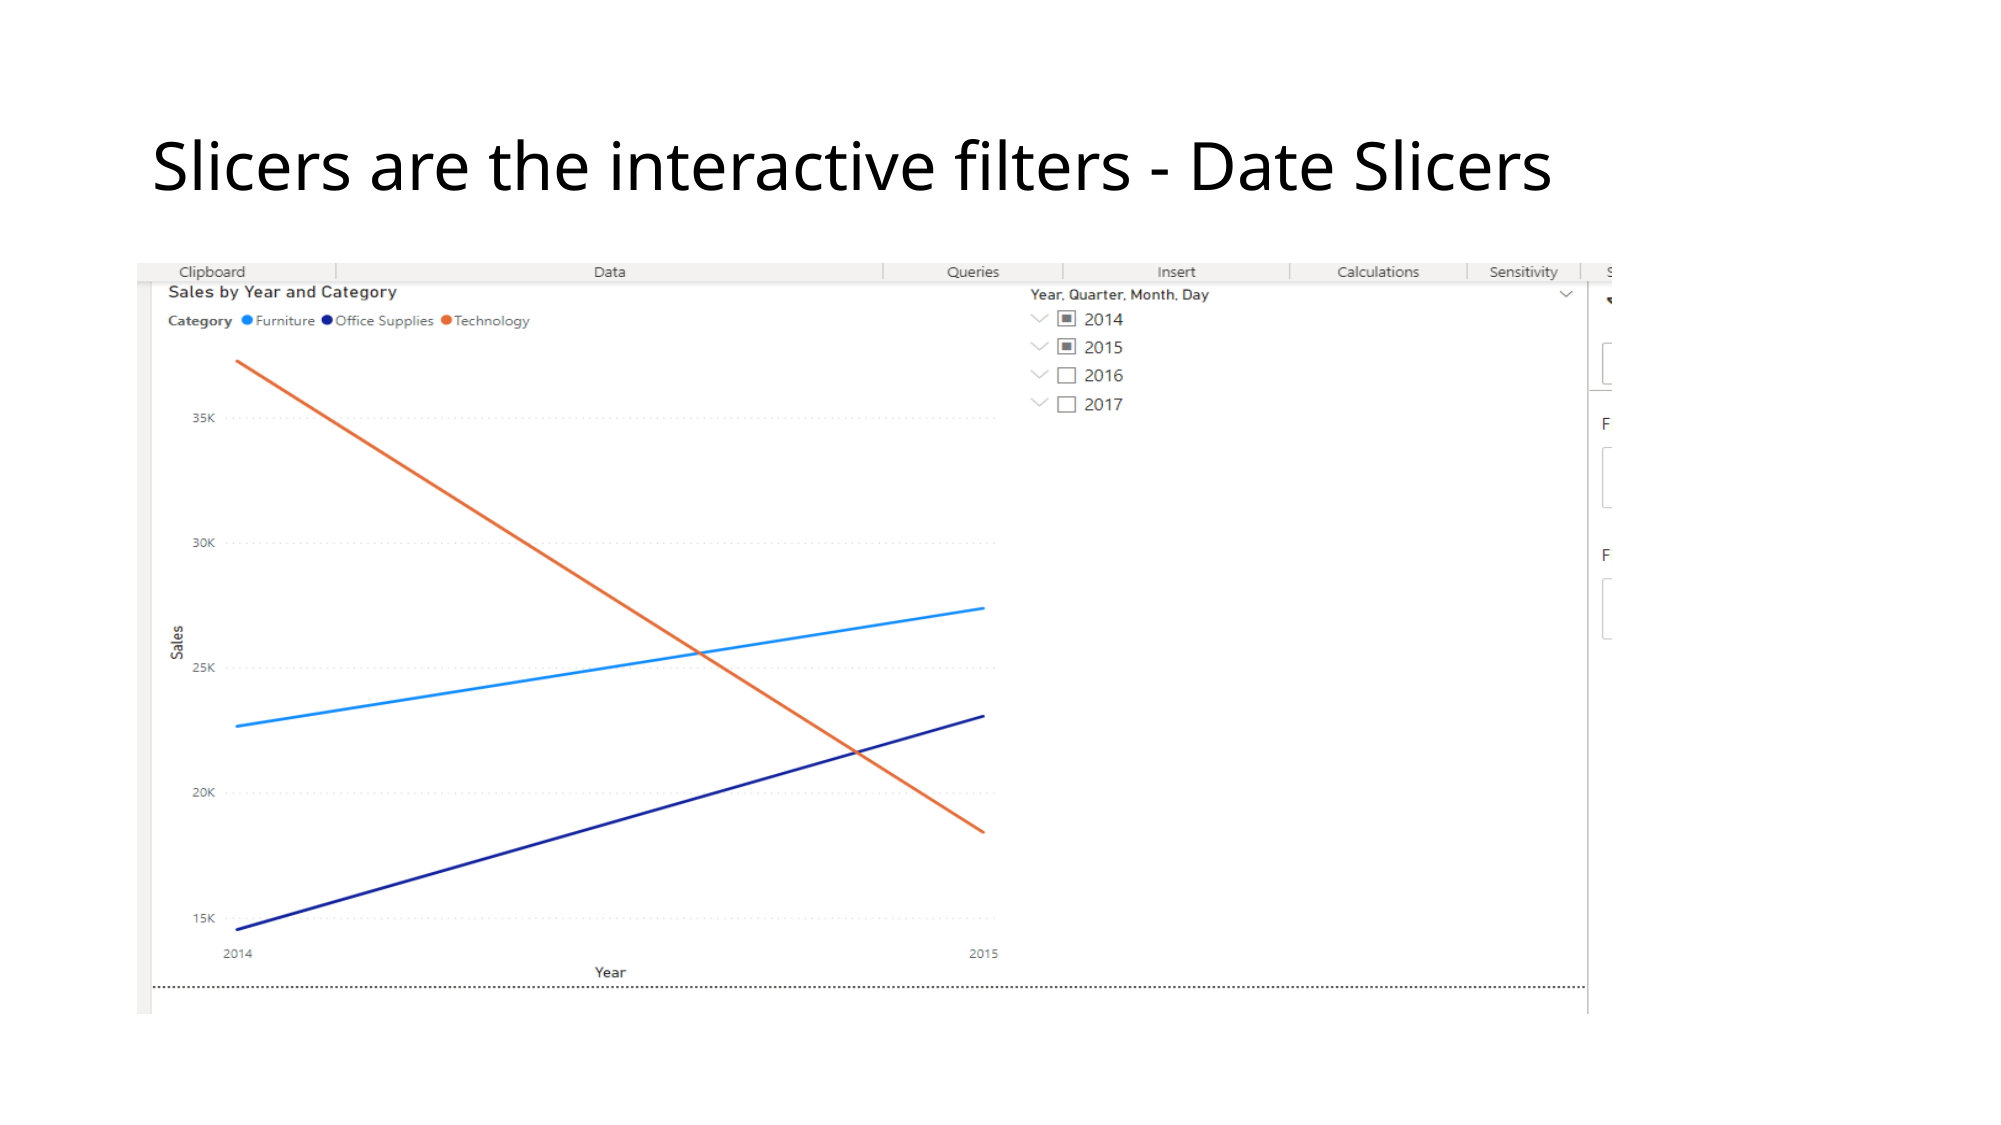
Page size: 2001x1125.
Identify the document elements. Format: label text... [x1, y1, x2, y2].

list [137, 263, 1613, 1014]
title Slicers are the interactive filters - Date Slicers [137, 59, 1863, 278]
